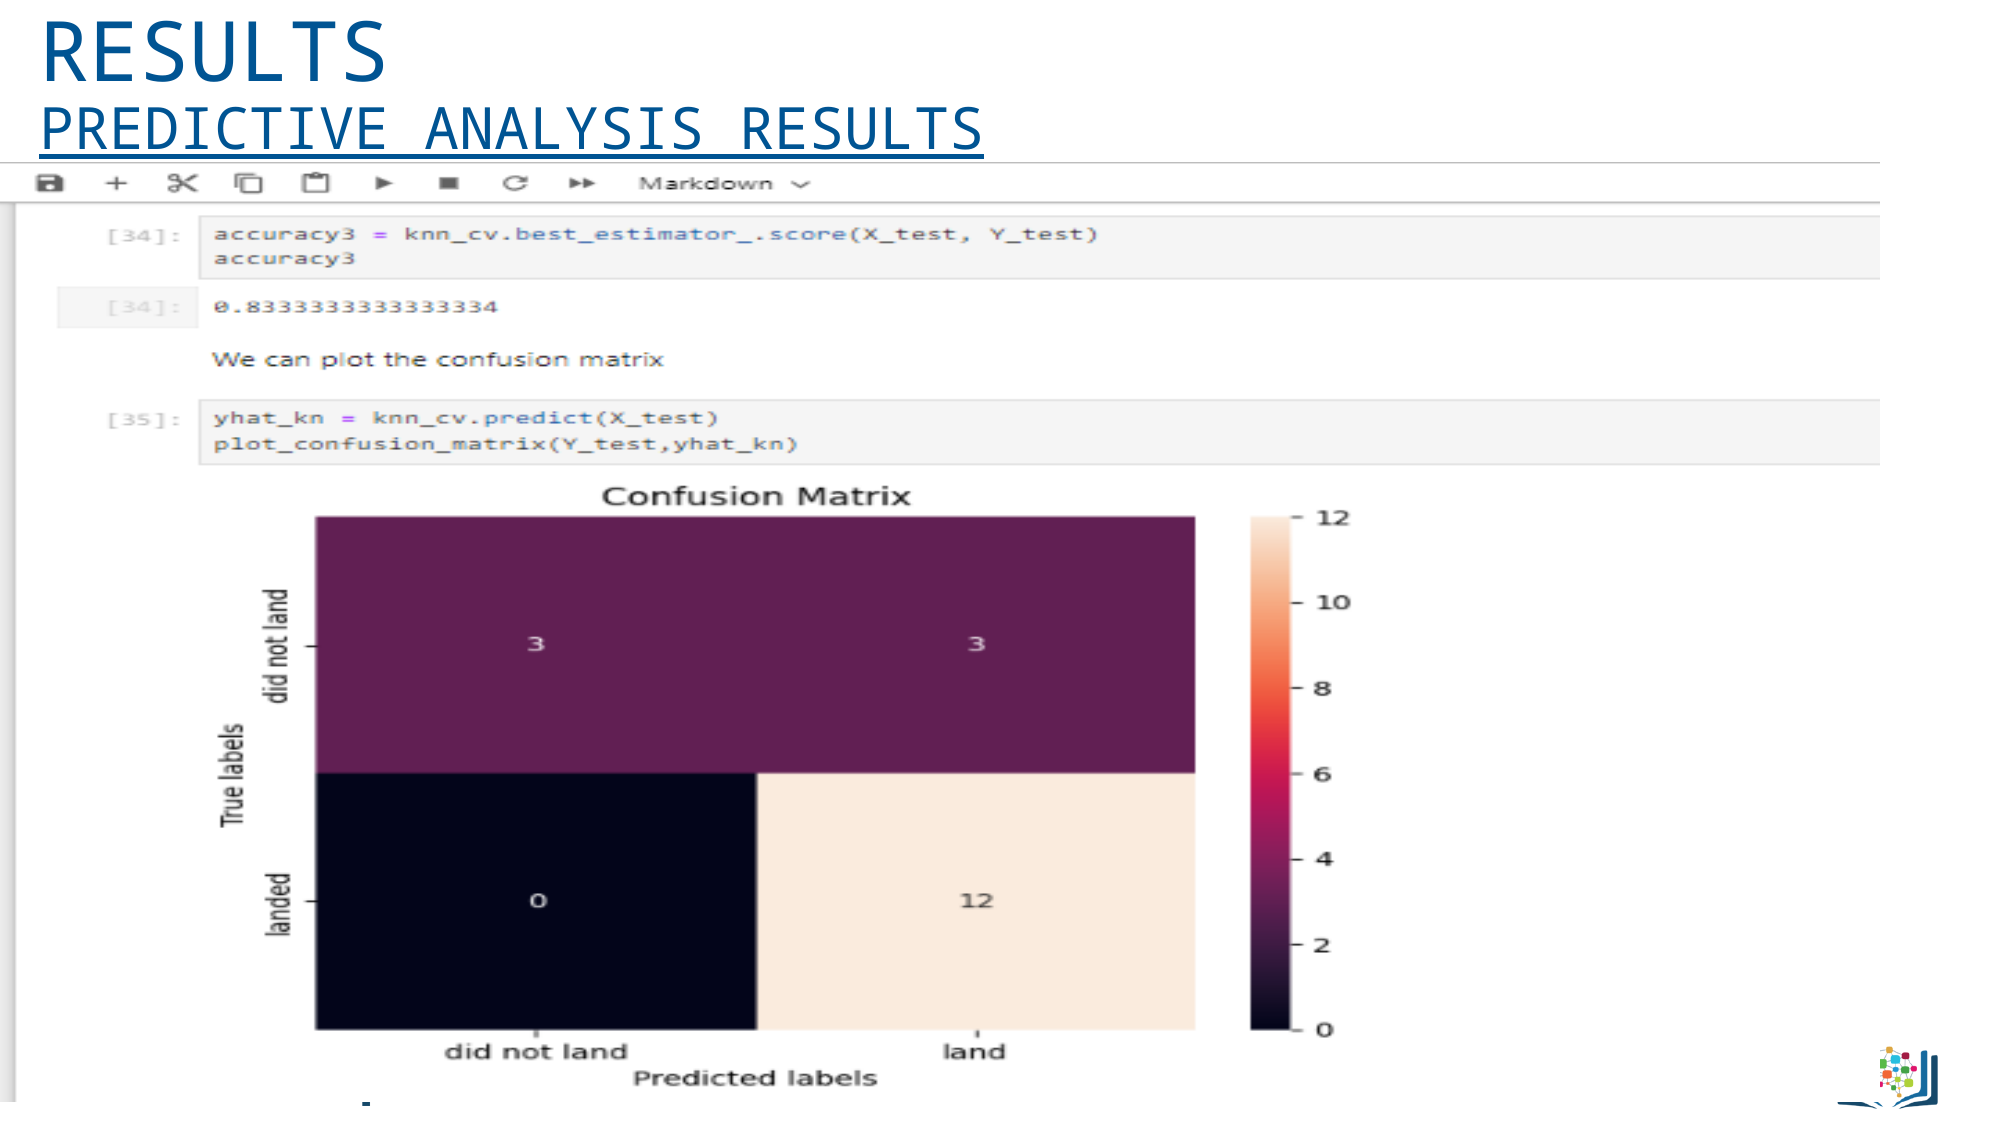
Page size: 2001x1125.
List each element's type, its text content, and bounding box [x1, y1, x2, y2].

picture [0, 162, 1945, 1111]
title RESULTS PREDICTIVE ANALYSIS RESULTS [24, 0, 1750, 162]
